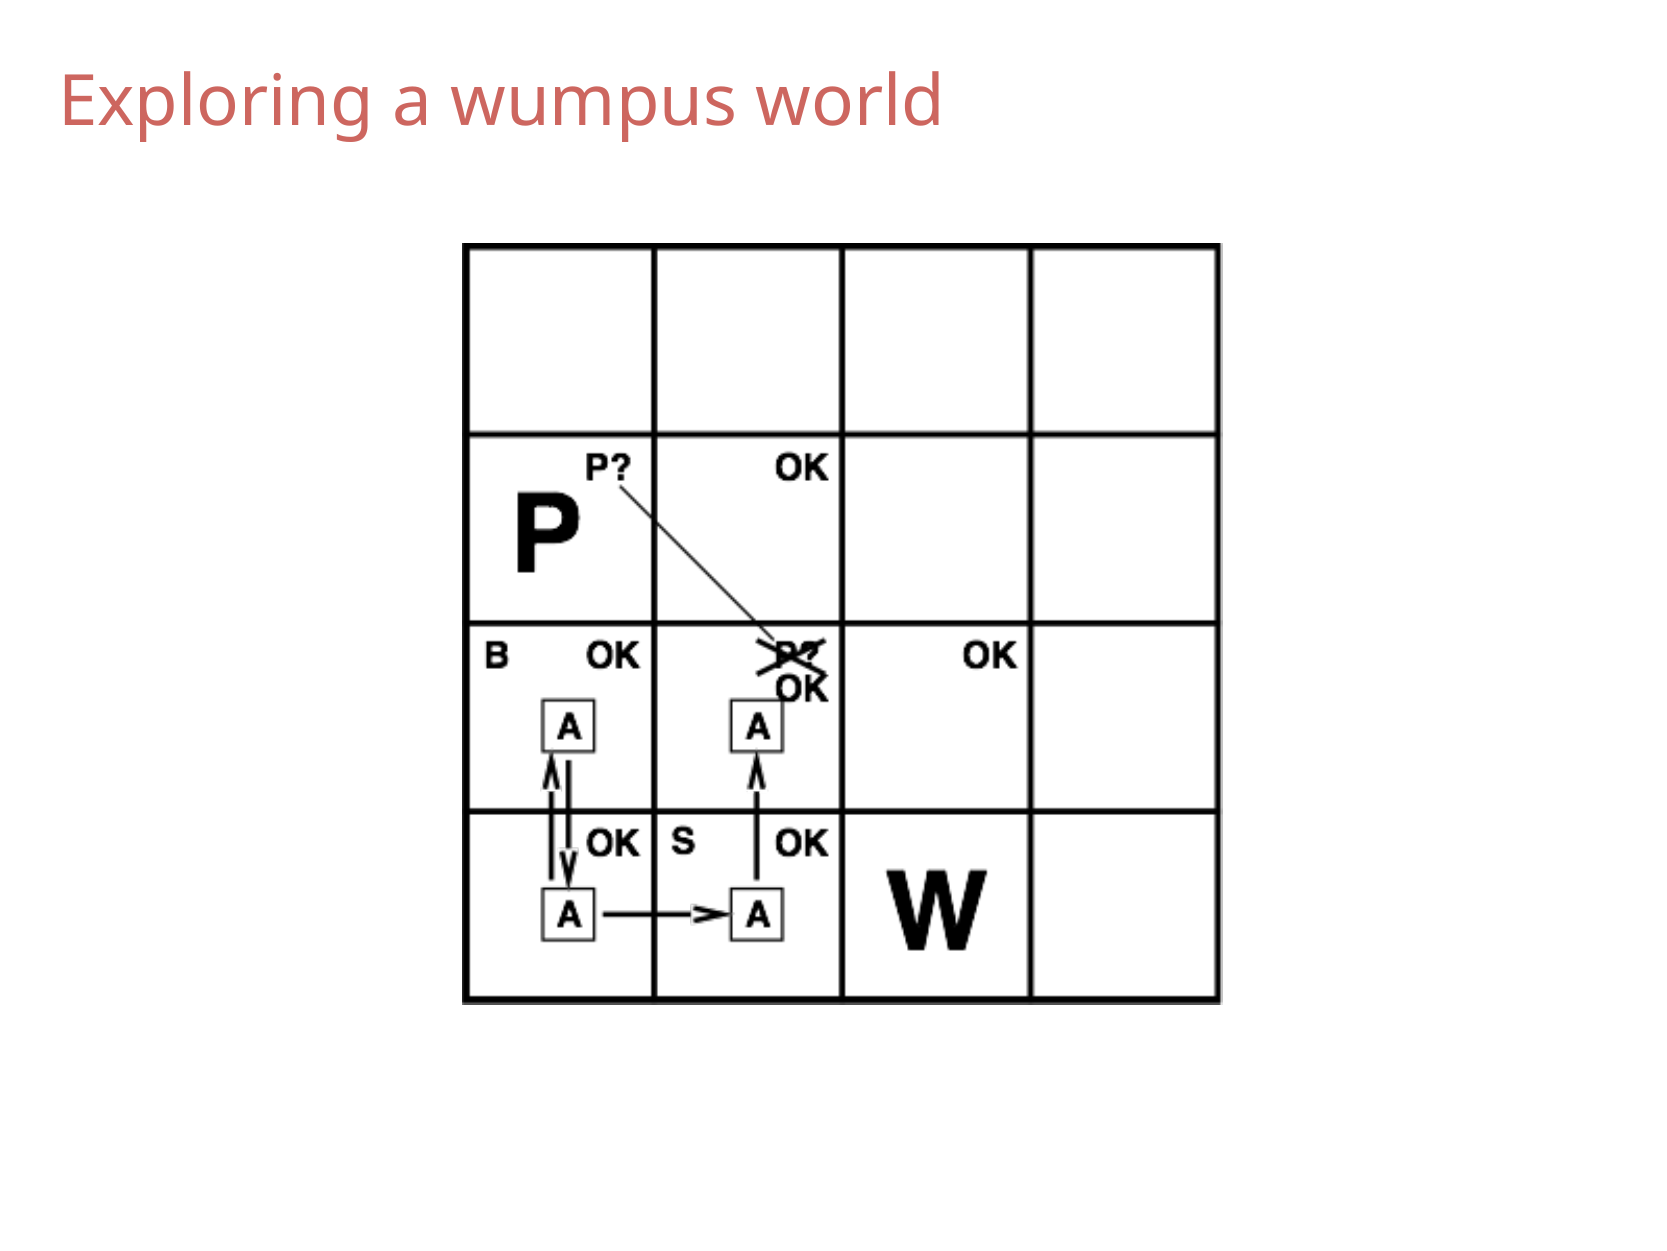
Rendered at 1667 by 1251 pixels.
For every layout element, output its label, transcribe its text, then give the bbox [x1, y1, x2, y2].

list Exploring a wumpus world [51, 47, 1613, 147]
picture [462, 243, 1224, 1005]
